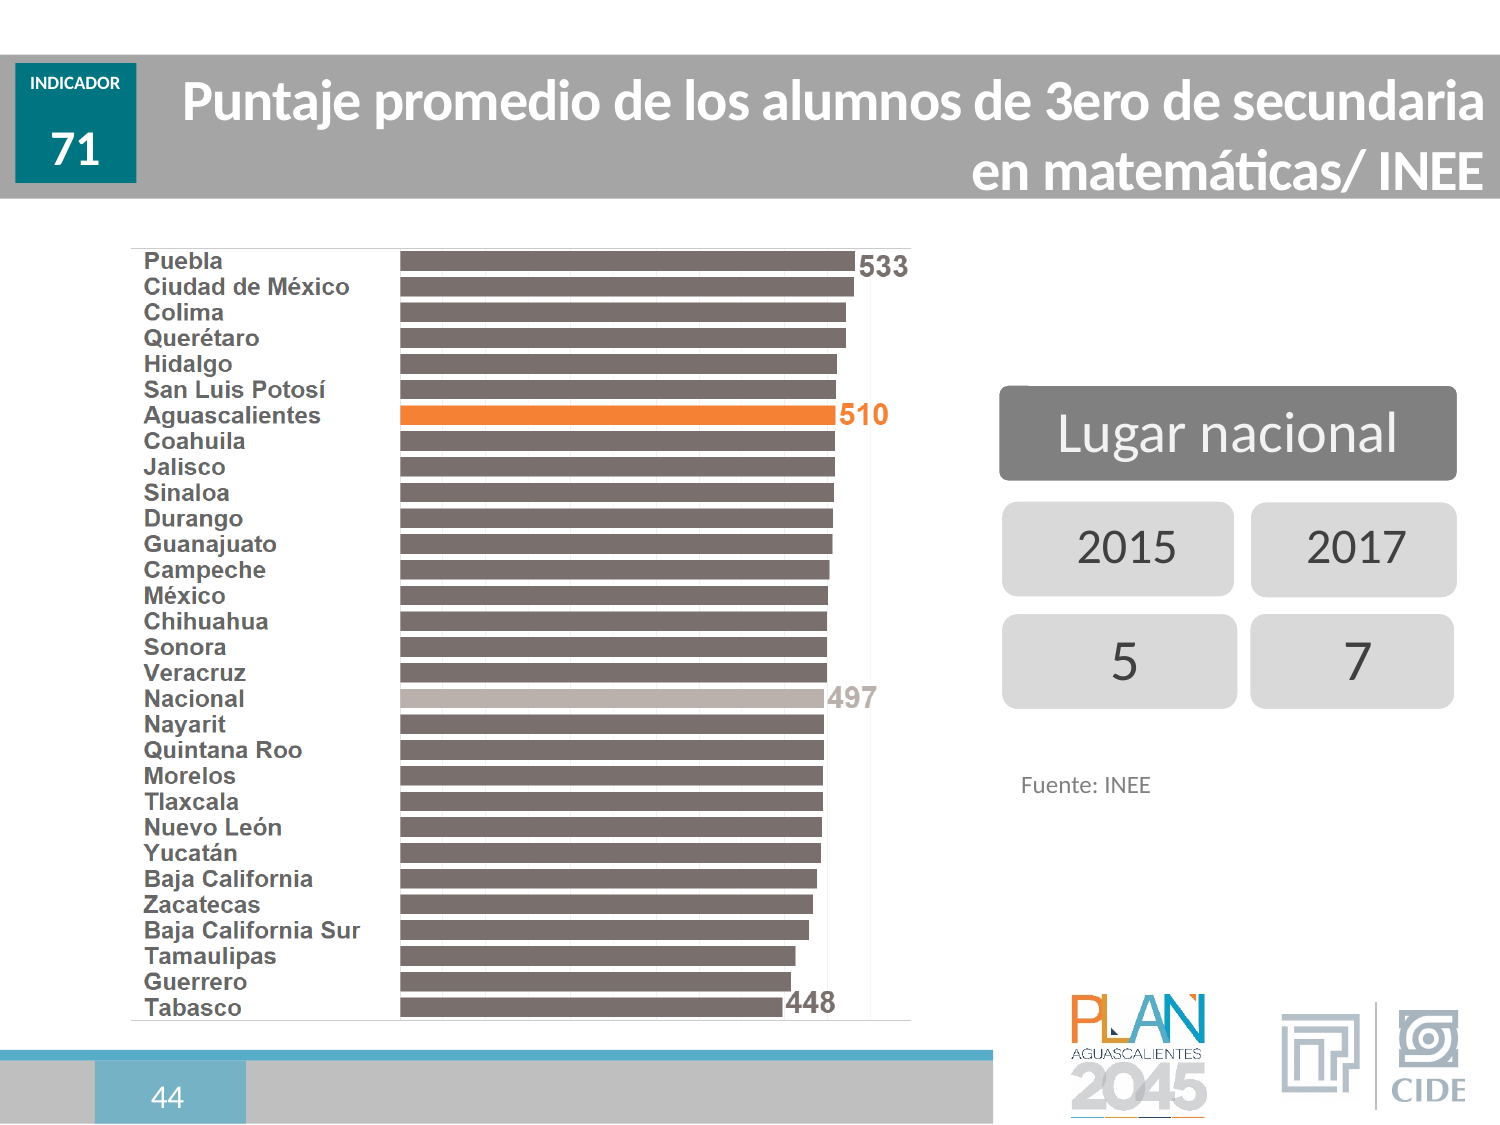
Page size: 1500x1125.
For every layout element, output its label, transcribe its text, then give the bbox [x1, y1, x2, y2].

picture [1071, 994, 1207, 1118]
list 7 [1282, 634, 1419, 689]
list 2015 [1040, 520, 1200, 575]
list 2017 [1274, 520, 1424, 575]
picture [131, 242, 911, 1026]
slide_number 44 [86, 1065, 249, 1125]
title Puntaje promedio de los alumnos de 3ero de secundaria en matemáticas/ INEE [0, 54, 1500, 199]
list Fuente: INEE [1006, 764, 1456, 820]
text_box INDICADOR 71 [15, 63, 137, 183]
picture [1170, 994, 1200, 1033]
list 5 [1050, 634, 1187, 689]
